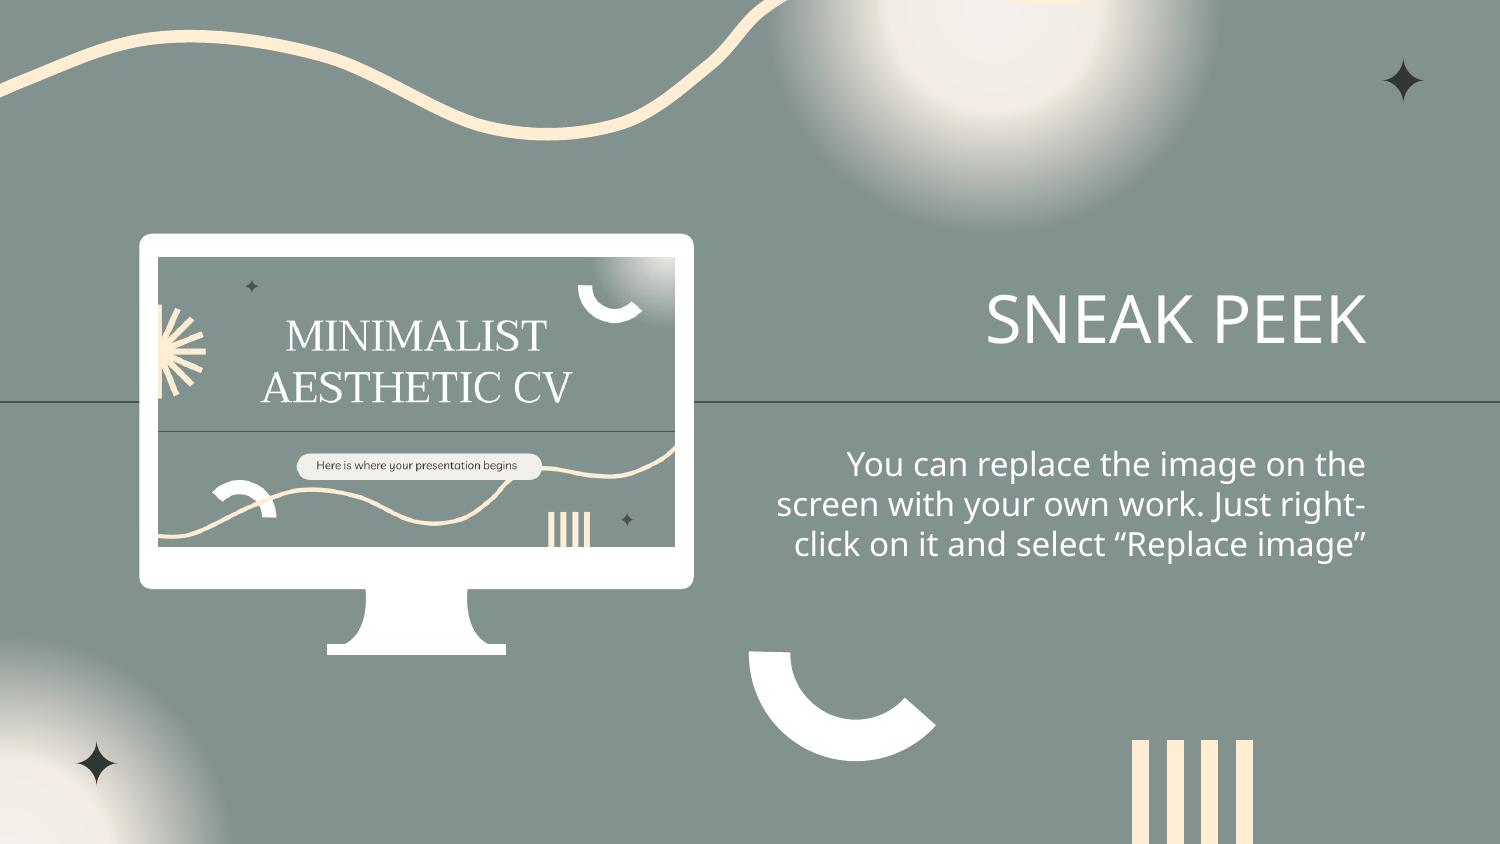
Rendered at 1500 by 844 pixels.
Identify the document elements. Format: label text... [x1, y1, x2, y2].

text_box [138, 233, 695, 656]
picture [158, 256, 675, 548]
subtitle You can replace the image on the screen with your own work. Just right-click on it and select “Replace image” [748, 428, 1382, 582]
text_box [748, 651, 936, 762]
title SNEAK PEEK [748, 262, 1382, 386]
